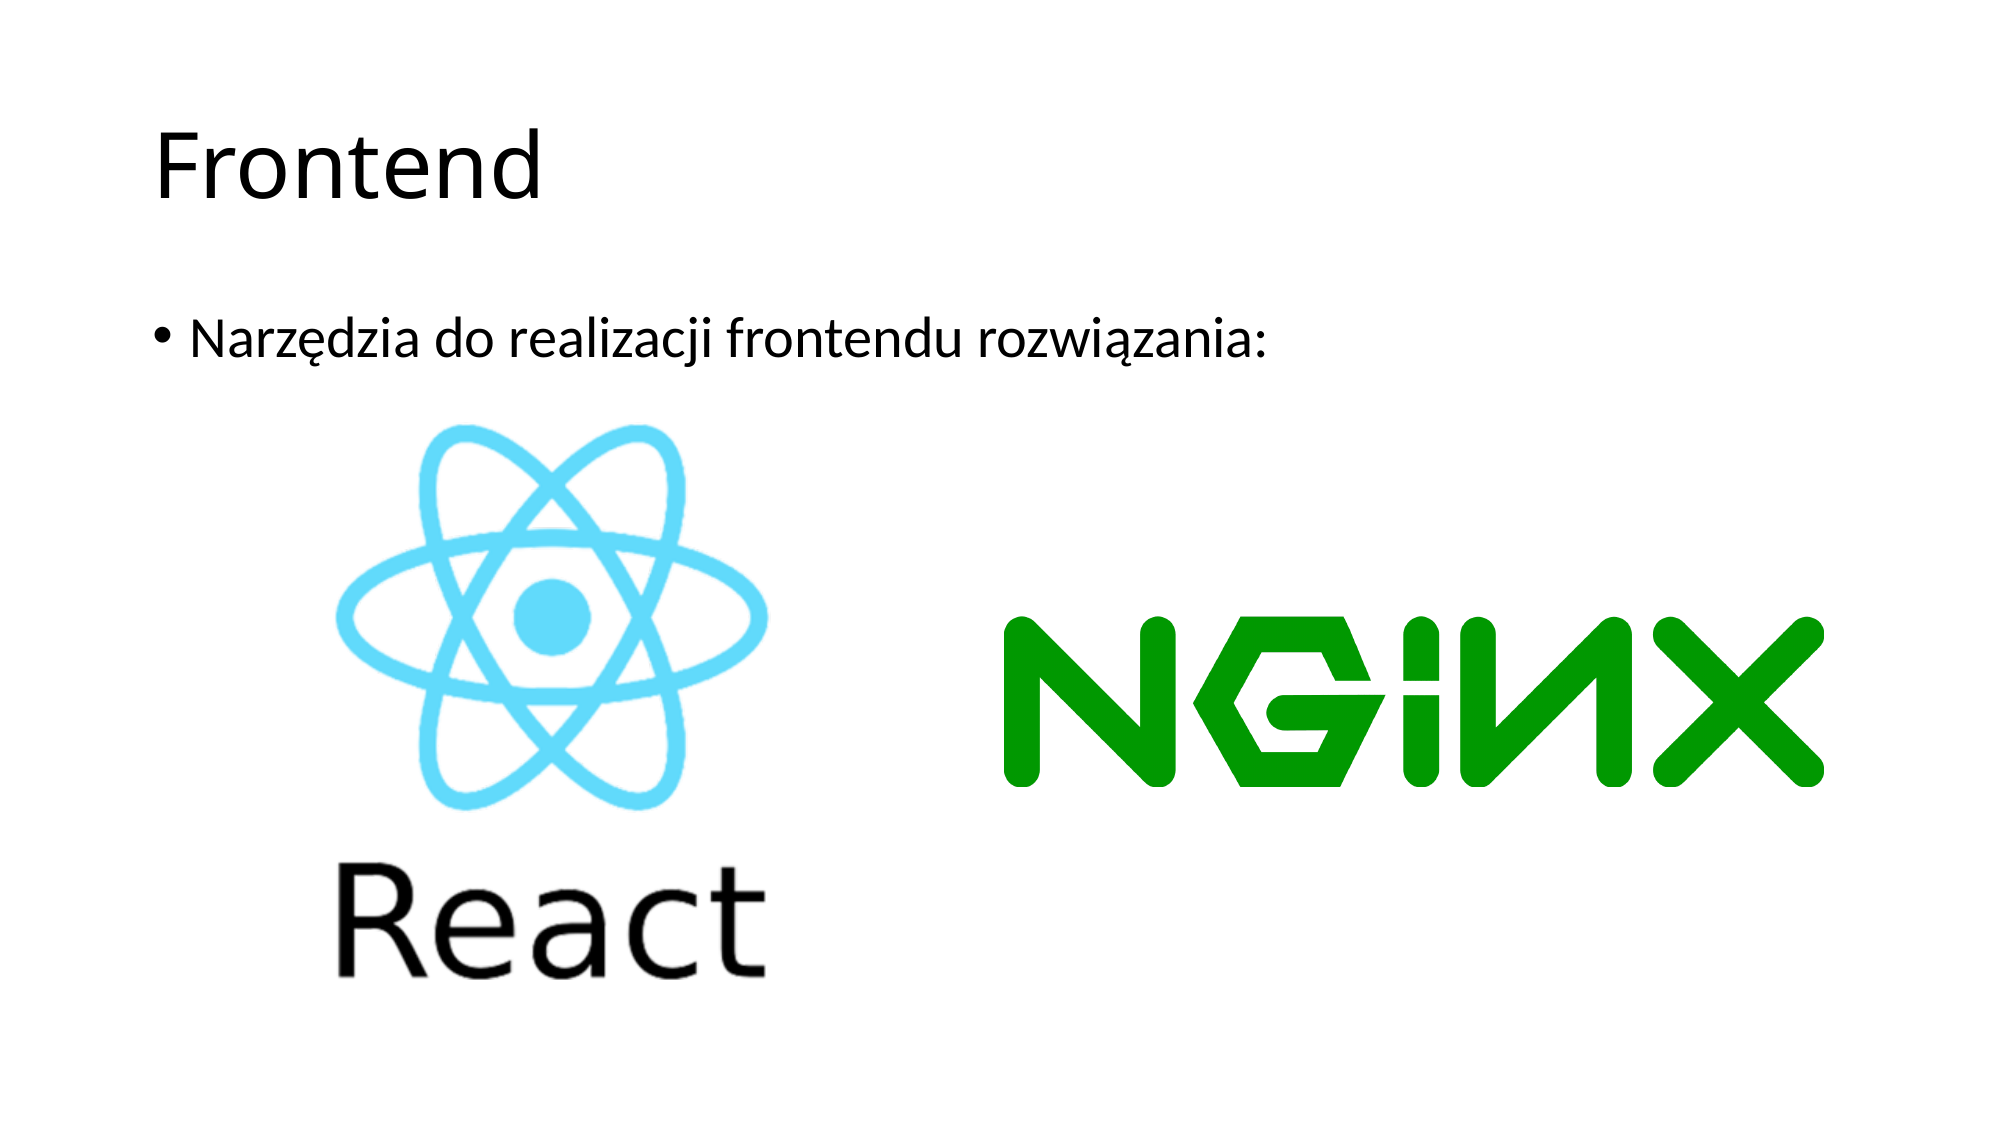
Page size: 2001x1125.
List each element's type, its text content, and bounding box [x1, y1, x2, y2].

list Narzędzia do realizacji frontendu rozwiązania: [137, 299, 1863, 1014]
picture [176, 326, 927, 1077]
picture [1004, 616, 1824, 787]
title Frontend [137, 59, 1863, 278]
